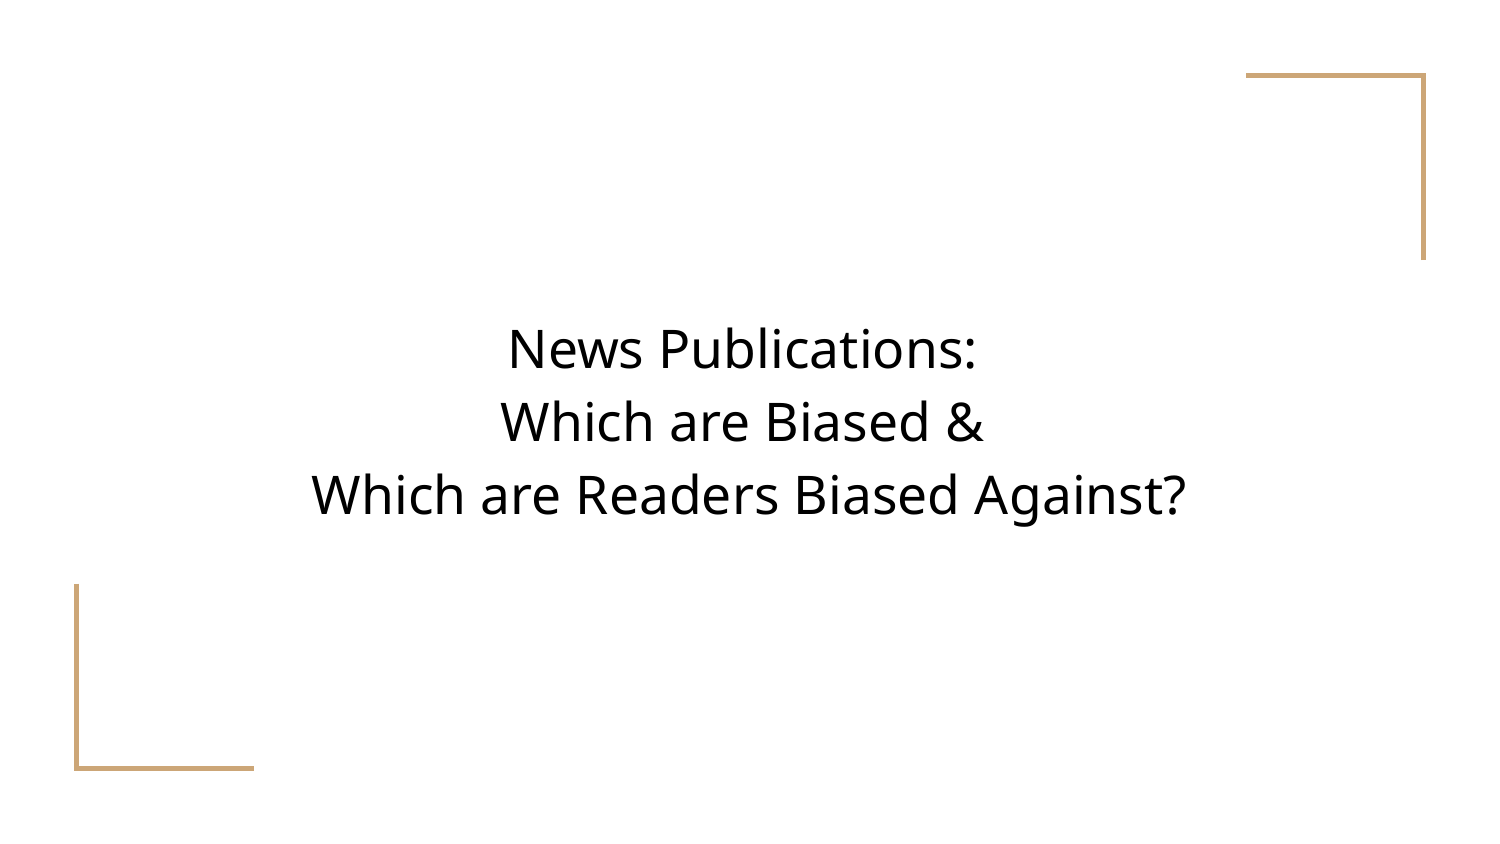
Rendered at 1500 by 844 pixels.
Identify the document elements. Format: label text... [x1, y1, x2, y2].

title News Publications: Which are Biased & Which are Readers Biased Against? [126, 296, 1374, 548]
